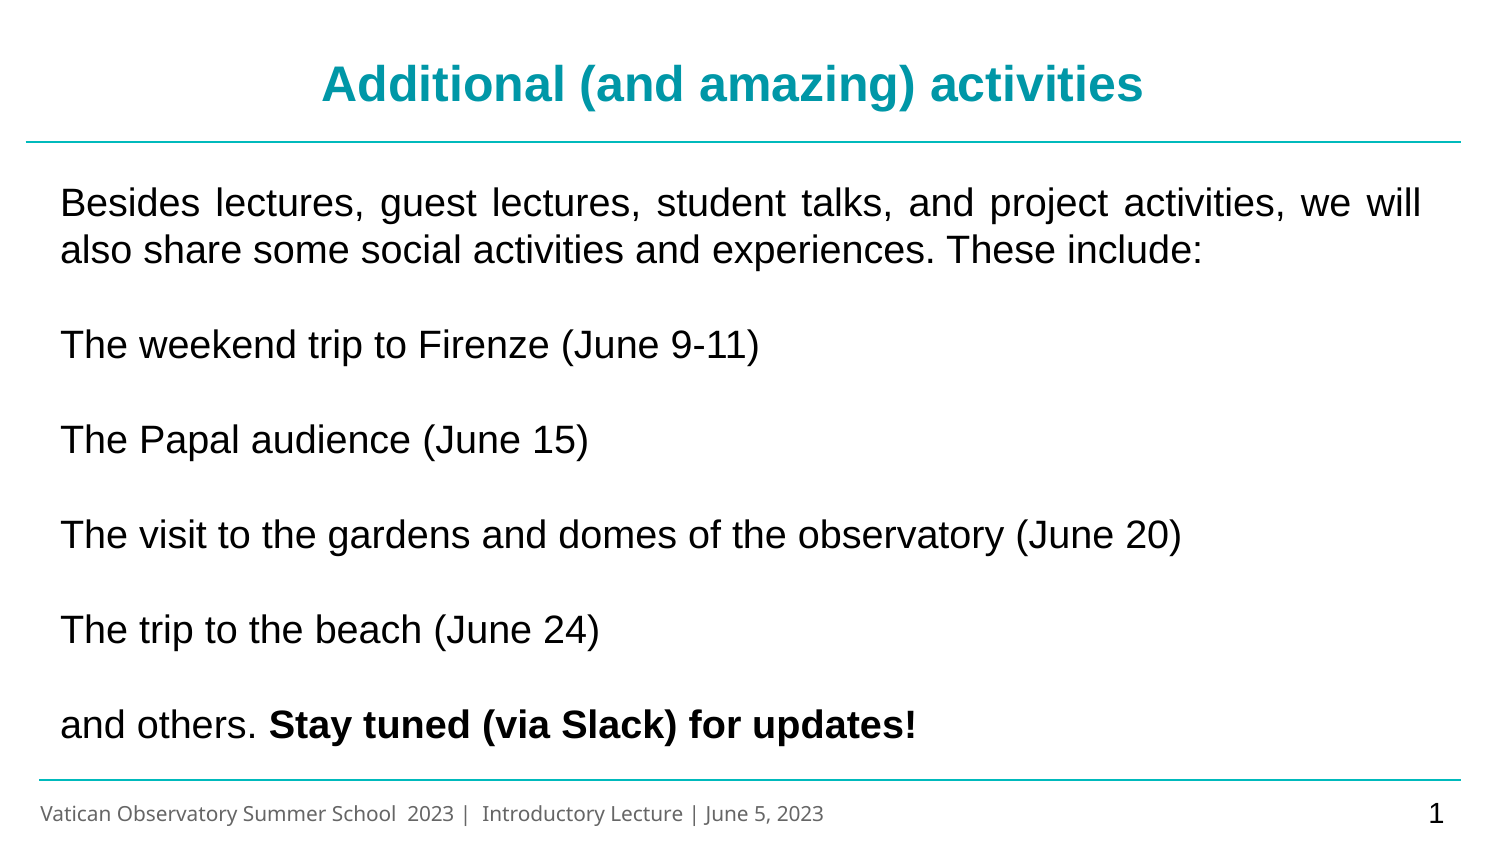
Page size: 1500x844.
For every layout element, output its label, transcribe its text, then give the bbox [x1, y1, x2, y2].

slide_number 1 [1369, 779, 1460, 844]
text_box Additional (and amazing) activities [315, 0, 1168, 145]
text_box Besides lectures, guest lectures, student talks, and project activities, we will also share some social activities and experiences. These include: The weekend trip to Firenze (June 9-11) The Papal audience (June 15) The visit to the gardens and domes of the observatory (June 20) The trip to the beach (June 24) and others. Stay tuned (via Slack) for updates! [45, 169, 1439, 802]
